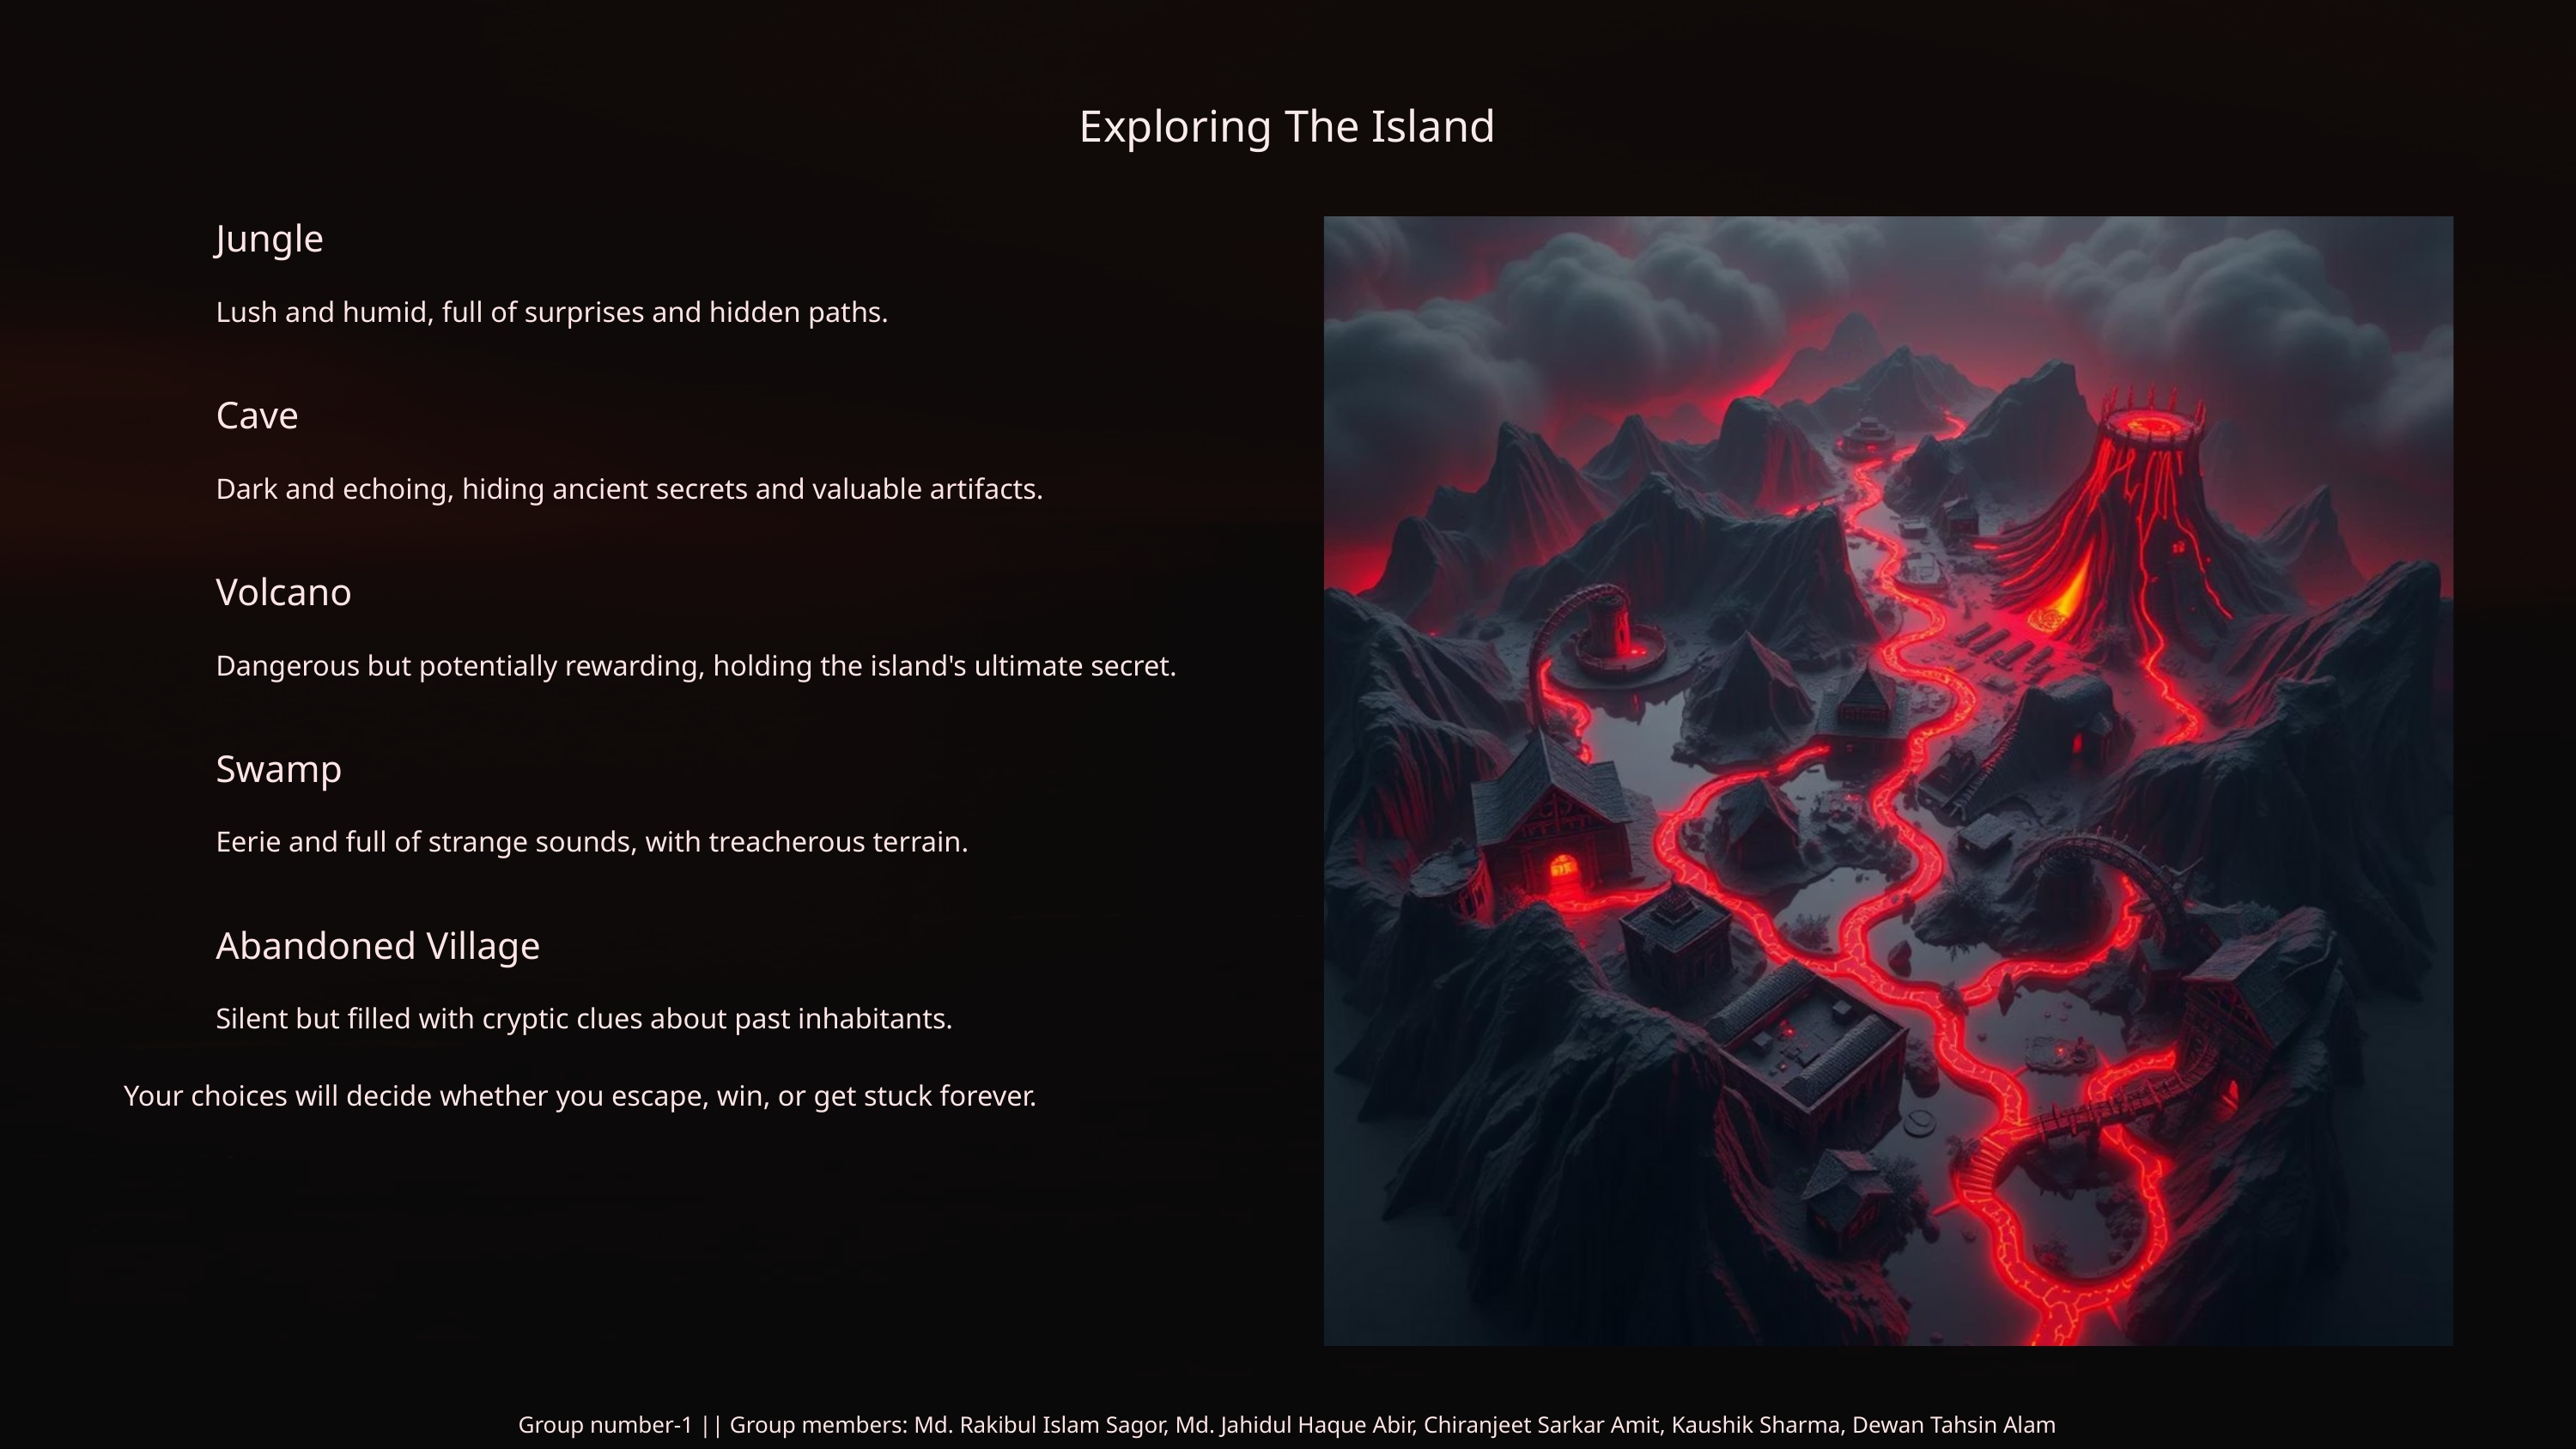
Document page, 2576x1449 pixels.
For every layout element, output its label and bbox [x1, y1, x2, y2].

text_box [0, 0, 2576, 1449]
text_box [1323, 216, 2454, 1347]
